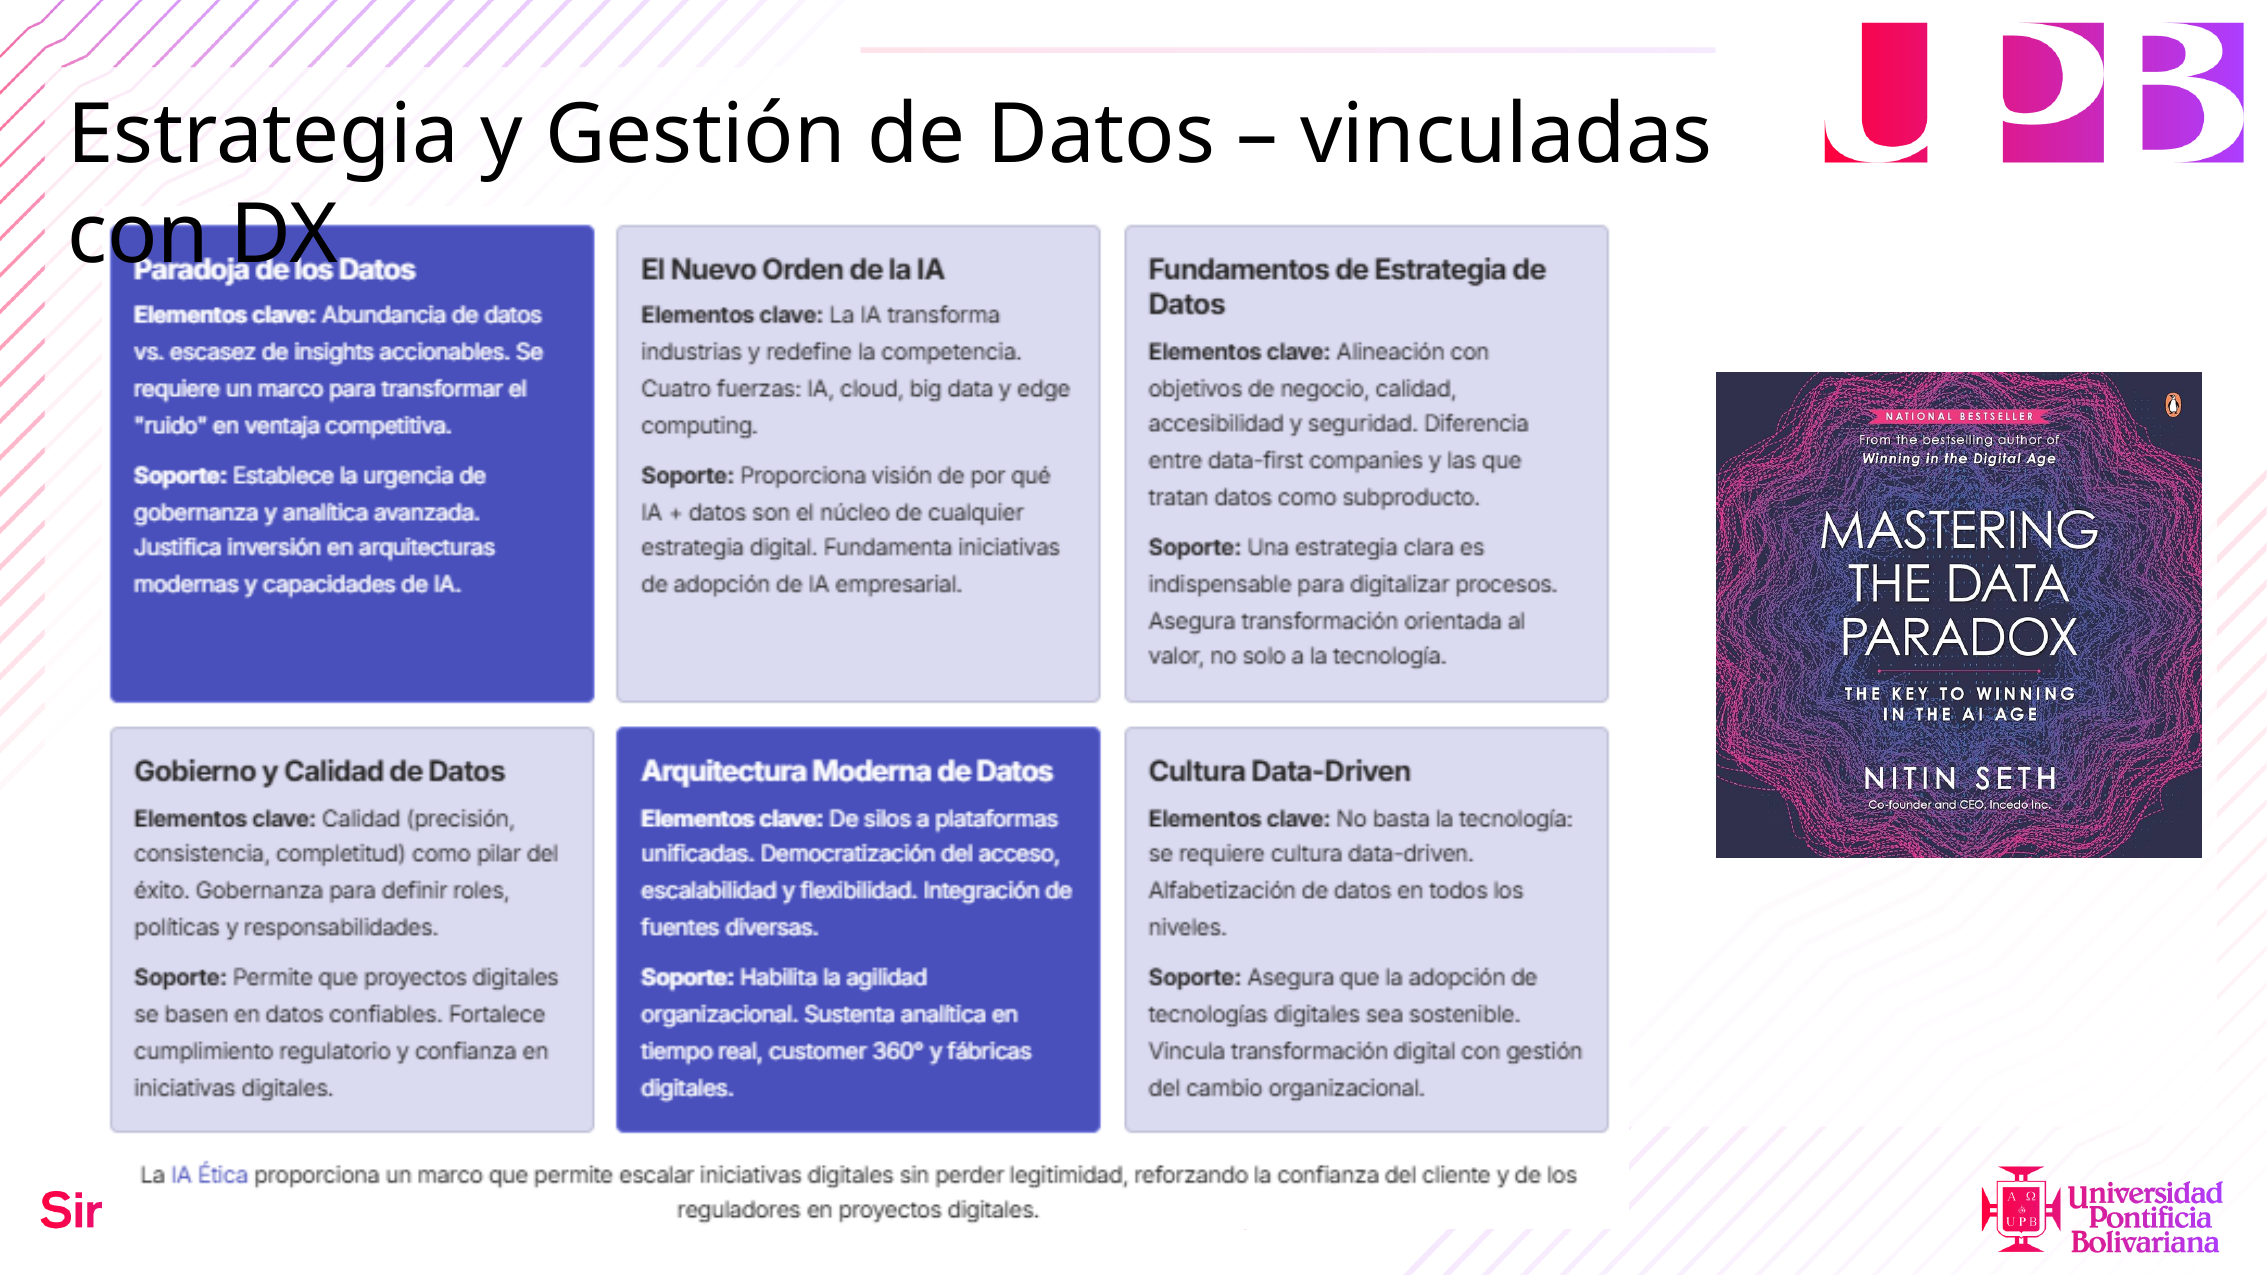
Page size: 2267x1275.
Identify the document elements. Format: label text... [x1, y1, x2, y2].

text_box Estrategia y Gestión de Datos – vinculadas con DX [52, 71, 1809, 287]
picture [0, 0, 2267, 1275]
